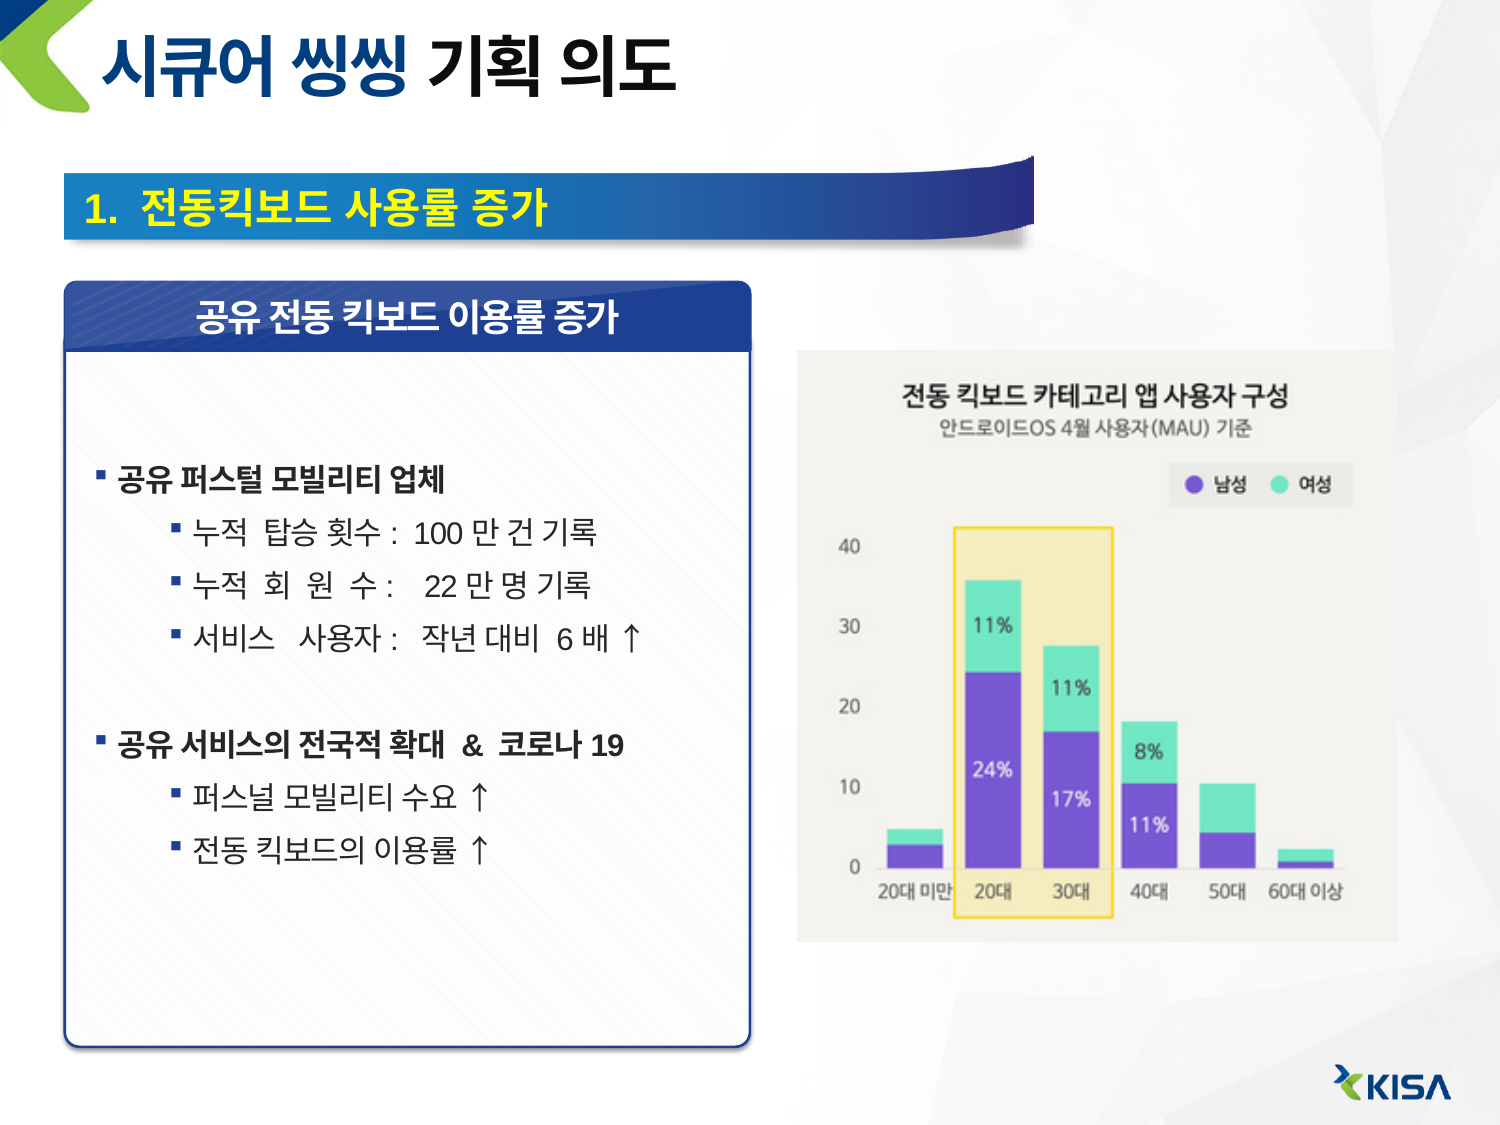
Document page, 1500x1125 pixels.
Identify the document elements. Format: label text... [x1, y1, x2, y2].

text_box 시큐어 씽씽 기획 의도 [53, 17, 747, 113]
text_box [64, 154, 1034, 256]
picture [0, 0, 1500, 1125]
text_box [64, 278, 751, 1048]
